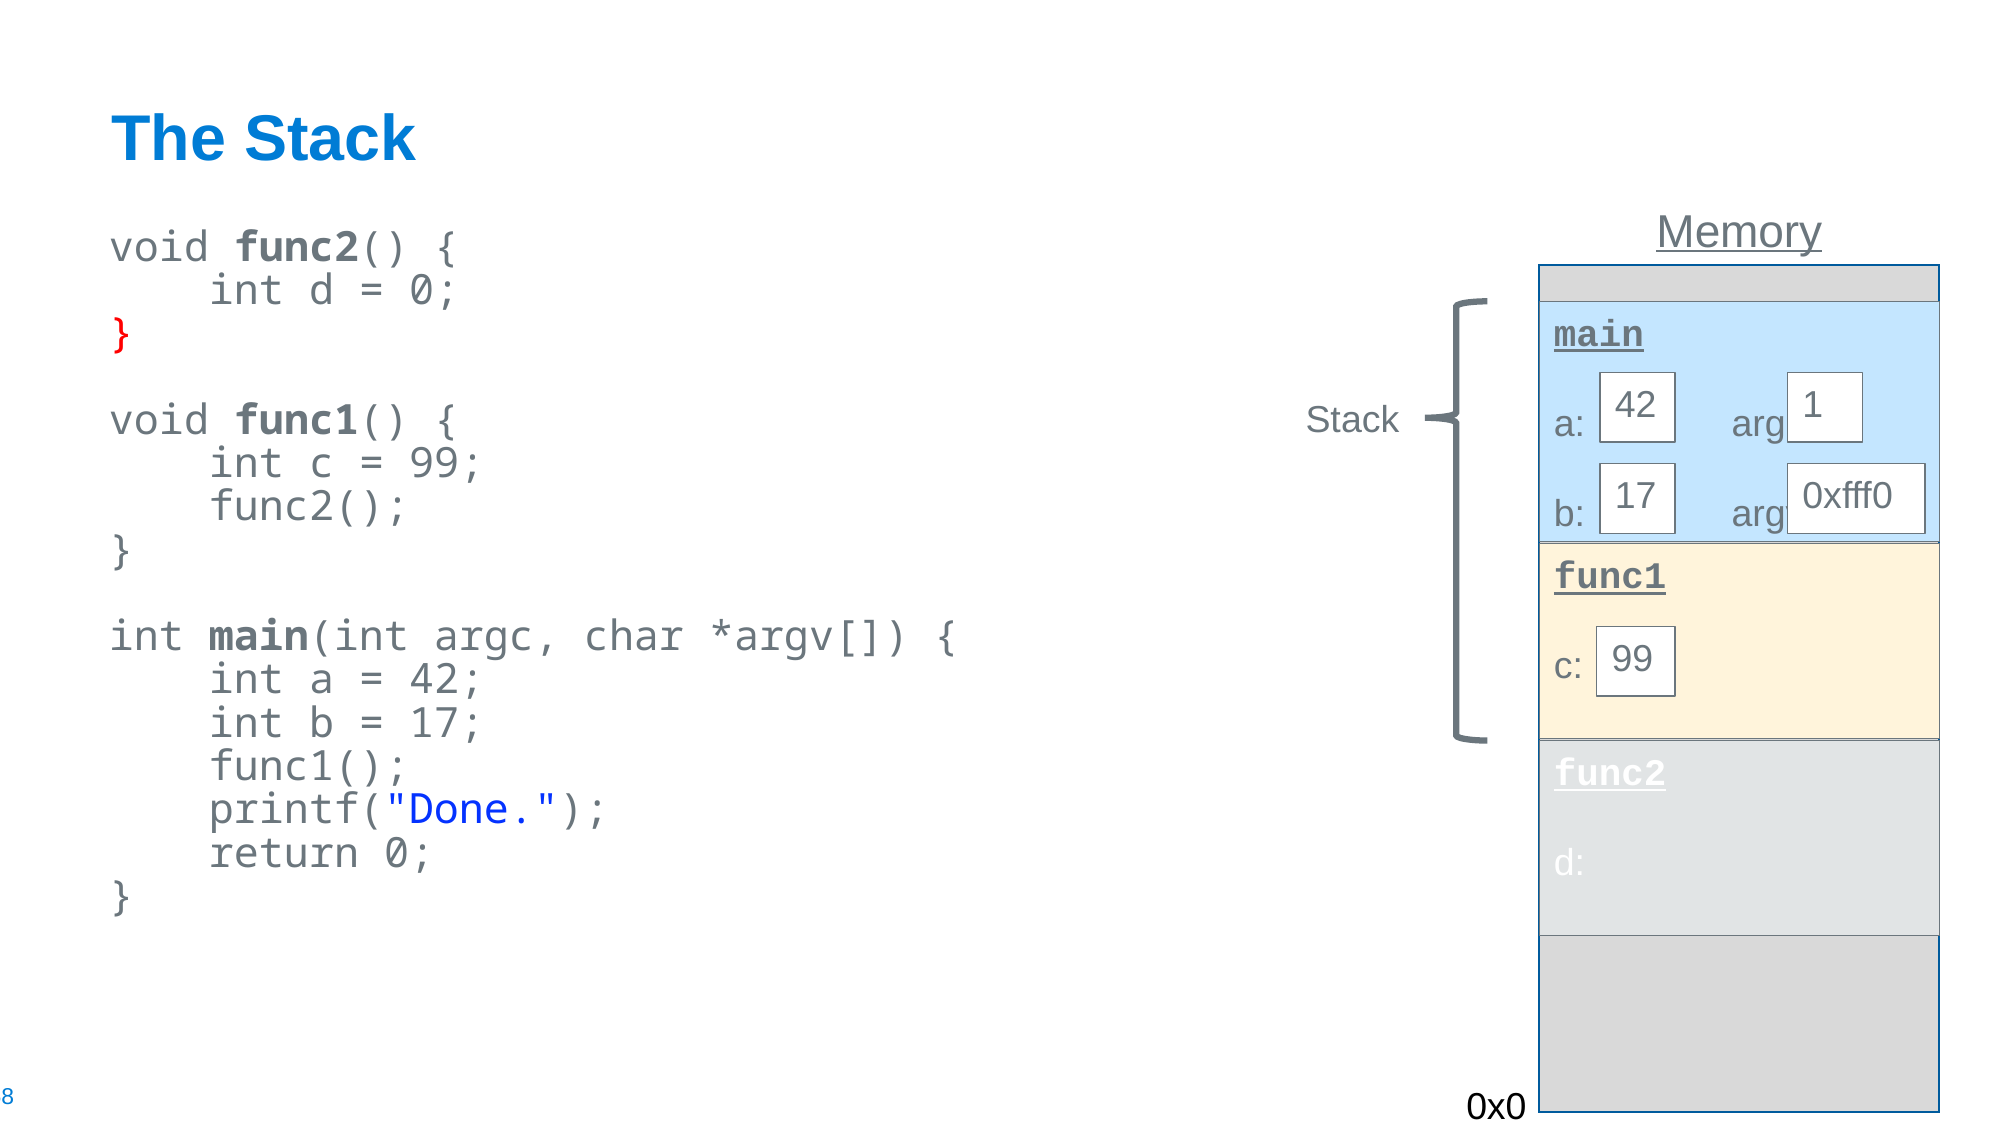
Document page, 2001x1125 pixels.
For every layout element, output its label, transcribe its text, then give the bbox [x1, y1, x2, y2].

text_box [1424, 300, 1488, 742]
text_box 42 [1599, 372, 1675, 443]
text_box Memory [1639, 199, 1840, 264]
title The Stack [96, 64, 1822, 183]
text_box 1 [1787, 372, 1863, 443]
text_box Stack [1290, 387, 1415, 447]
text_box func2 d: [1539, 740, 1940, 936]
text_box 99 [1596, 626, 1675, 697]
text_box [1538, 264, 1940, 1113]
text_box void func2() { int d = 0; } void func1() { int c = 99; func2(); } int main(int argc, char *argv[]) { int a = 42; int b = 17; func1(); printf("Done."); return 0; } [37, 225, 1025, 975]
text_box 17 [1599, 463, 1675, 534]
text_box 0xfff0 [1787, 463, 1925, 534]
text_box func1 c: [1539, 543, 1940, 739]
text_box main a: argc: b: argv: [1539, 301, 1940, 542]
text_box 0x0 [1451, 1074, 1542, 1125]
